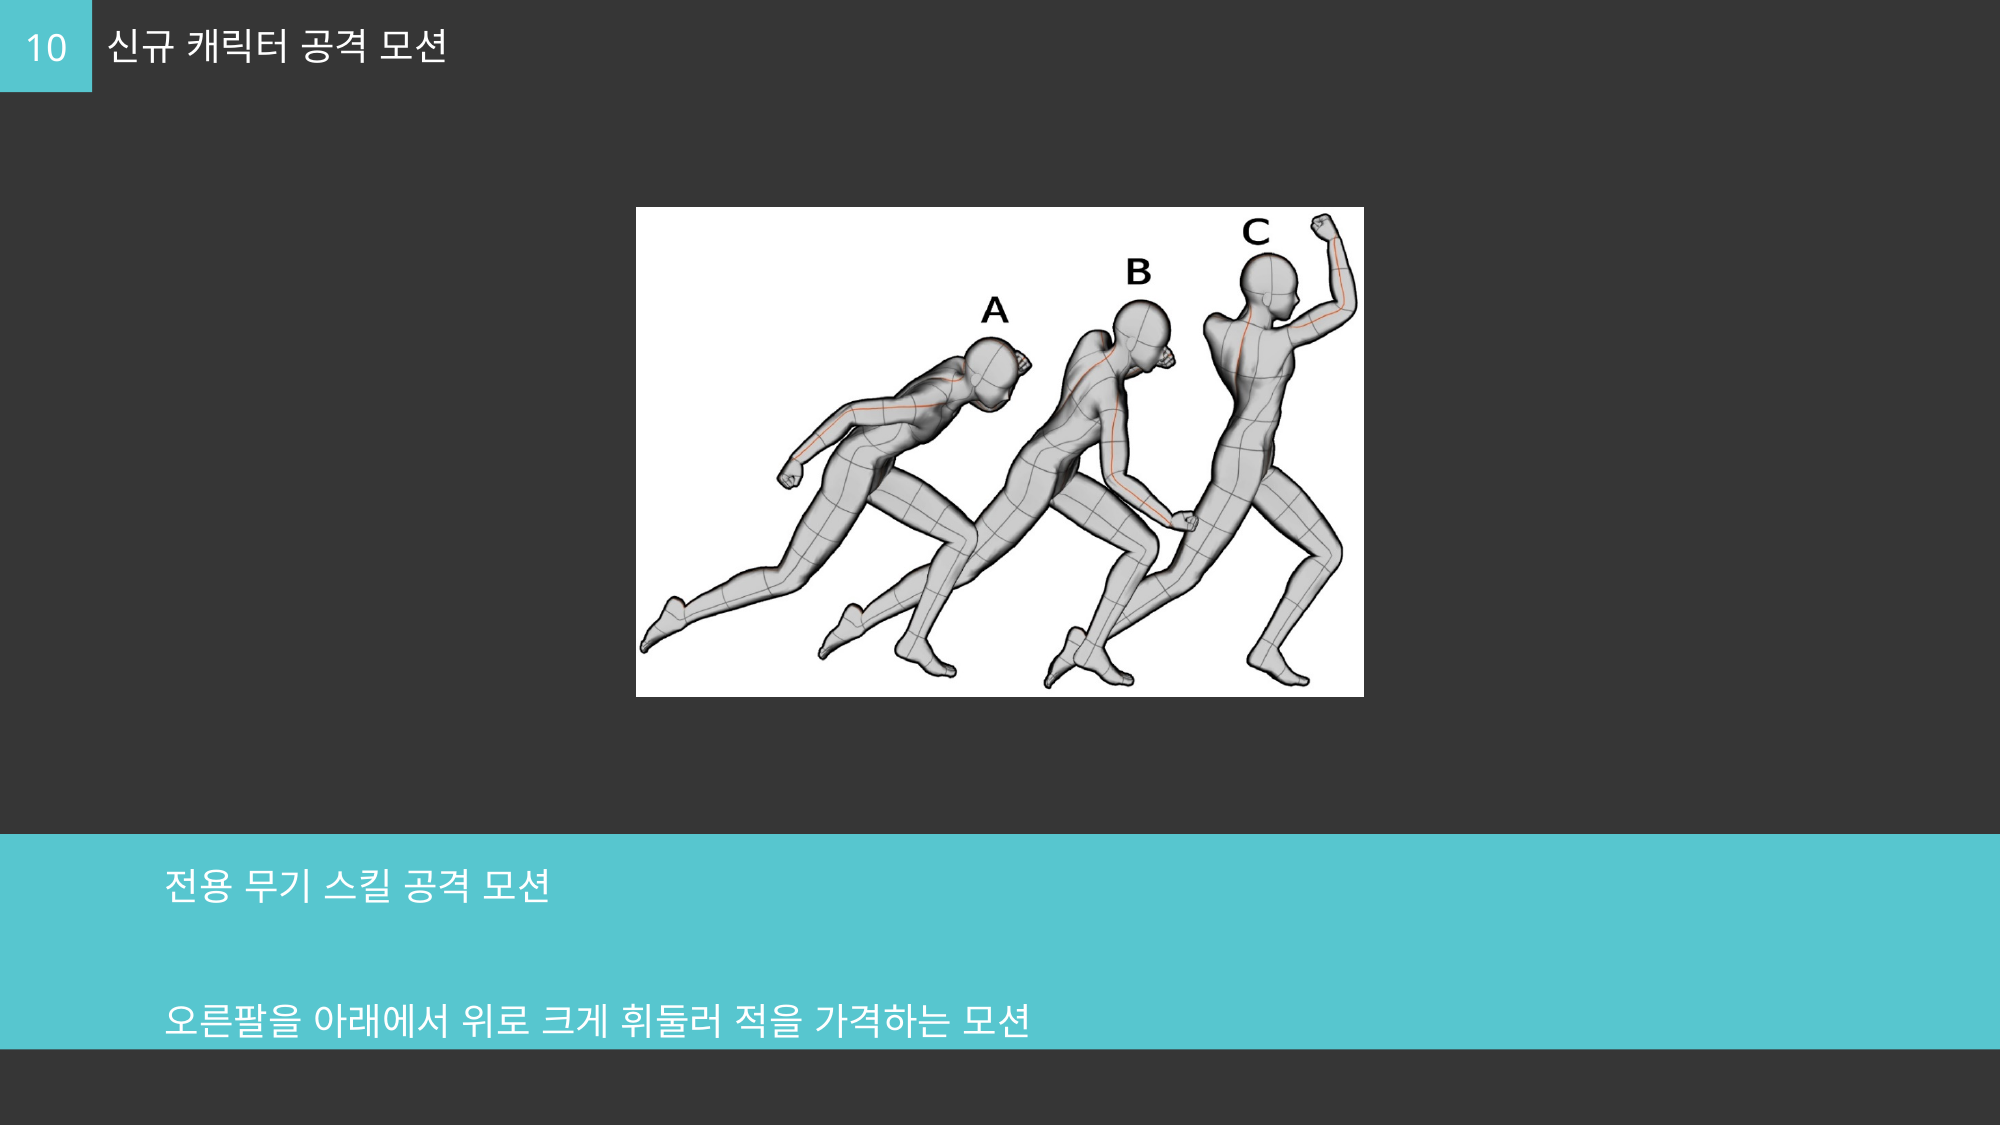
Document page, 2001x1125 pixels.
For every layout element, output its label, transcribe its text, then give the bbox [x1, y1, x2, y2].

text_box 전용 무기 스킬 공격 모션 오른팔을 아래에서 위로 크게 휘둘러 적을 가격하는 모션 [0, 833, 2000, 1050]
picture [636, 207, 1364, 697]
text_box 신규 캐릭터 공격 모션 [92, 15, 604, 76]
text_box 10 [0, 0, 93, 93]
